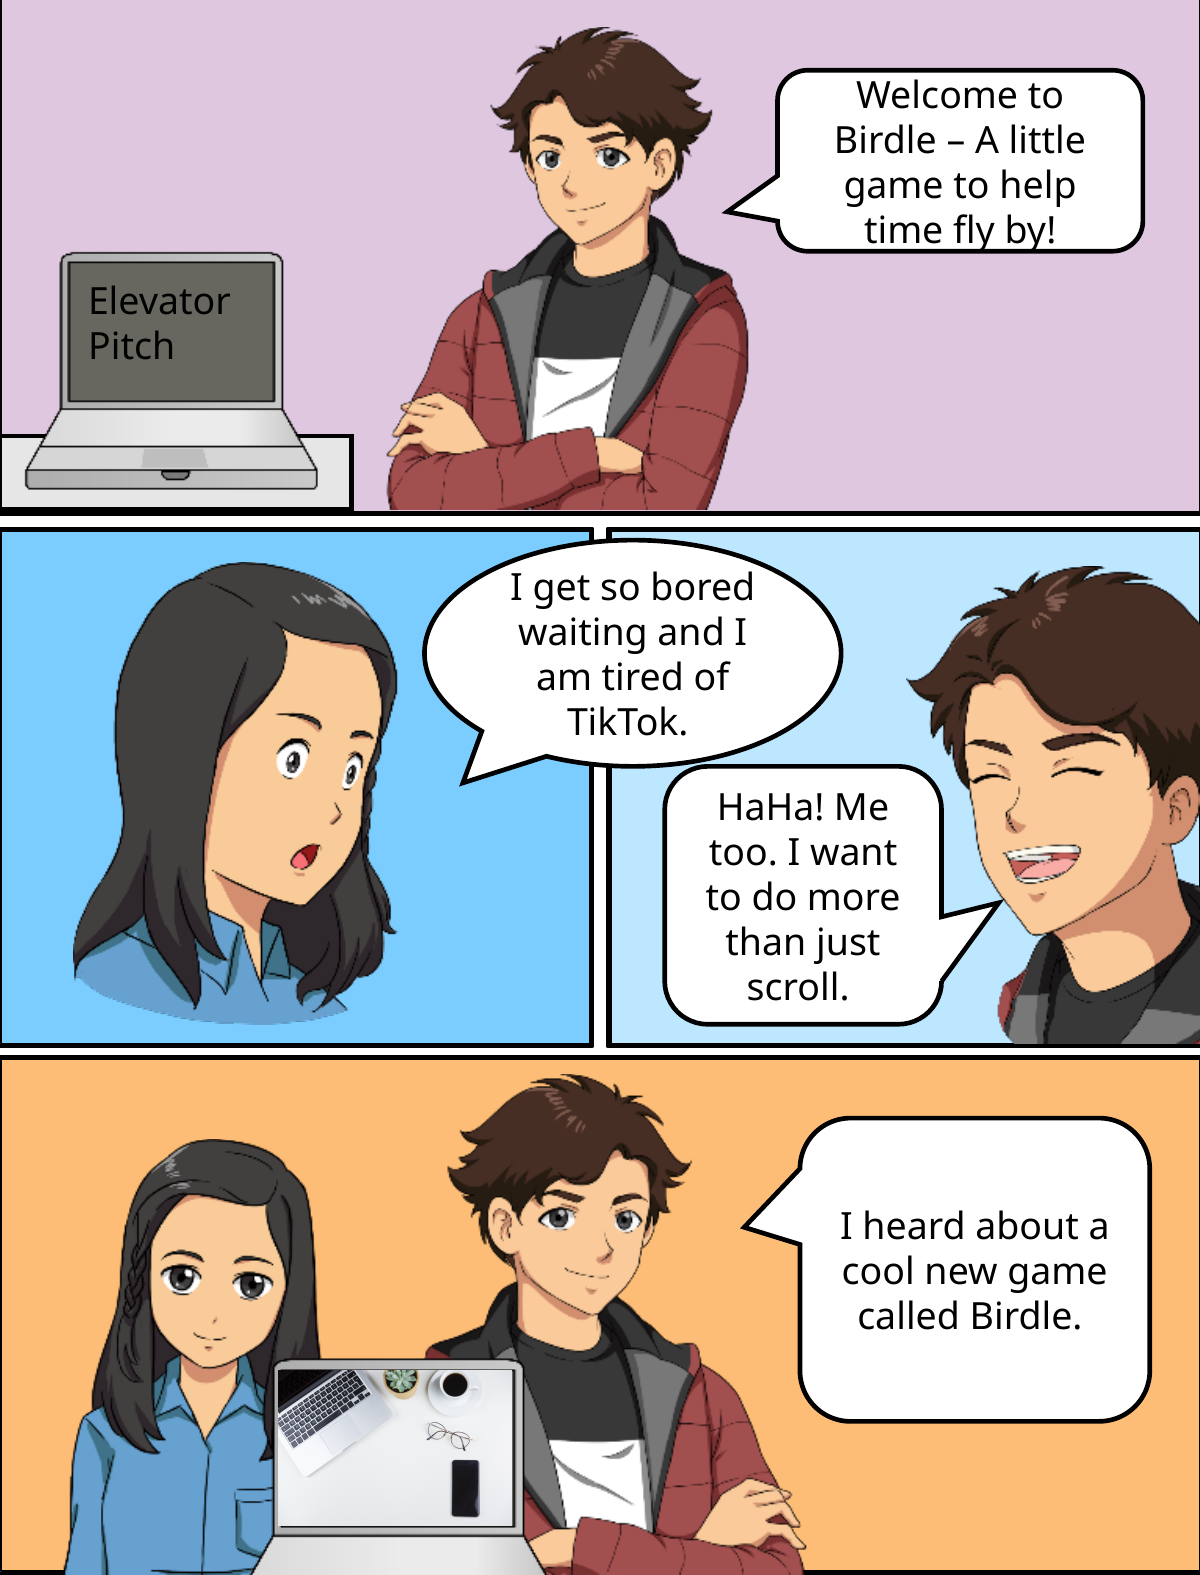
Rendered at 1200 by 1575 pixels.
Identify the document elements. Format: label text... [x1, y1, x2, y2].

text_box I get so bored waiting and I am tired of TikTok. [590, 539, 610, 767]
picture [0, 0, 1200, 1044]
picture [610, 531, 1200, 1044]
picture [0, 1059, 1200, 1575]
